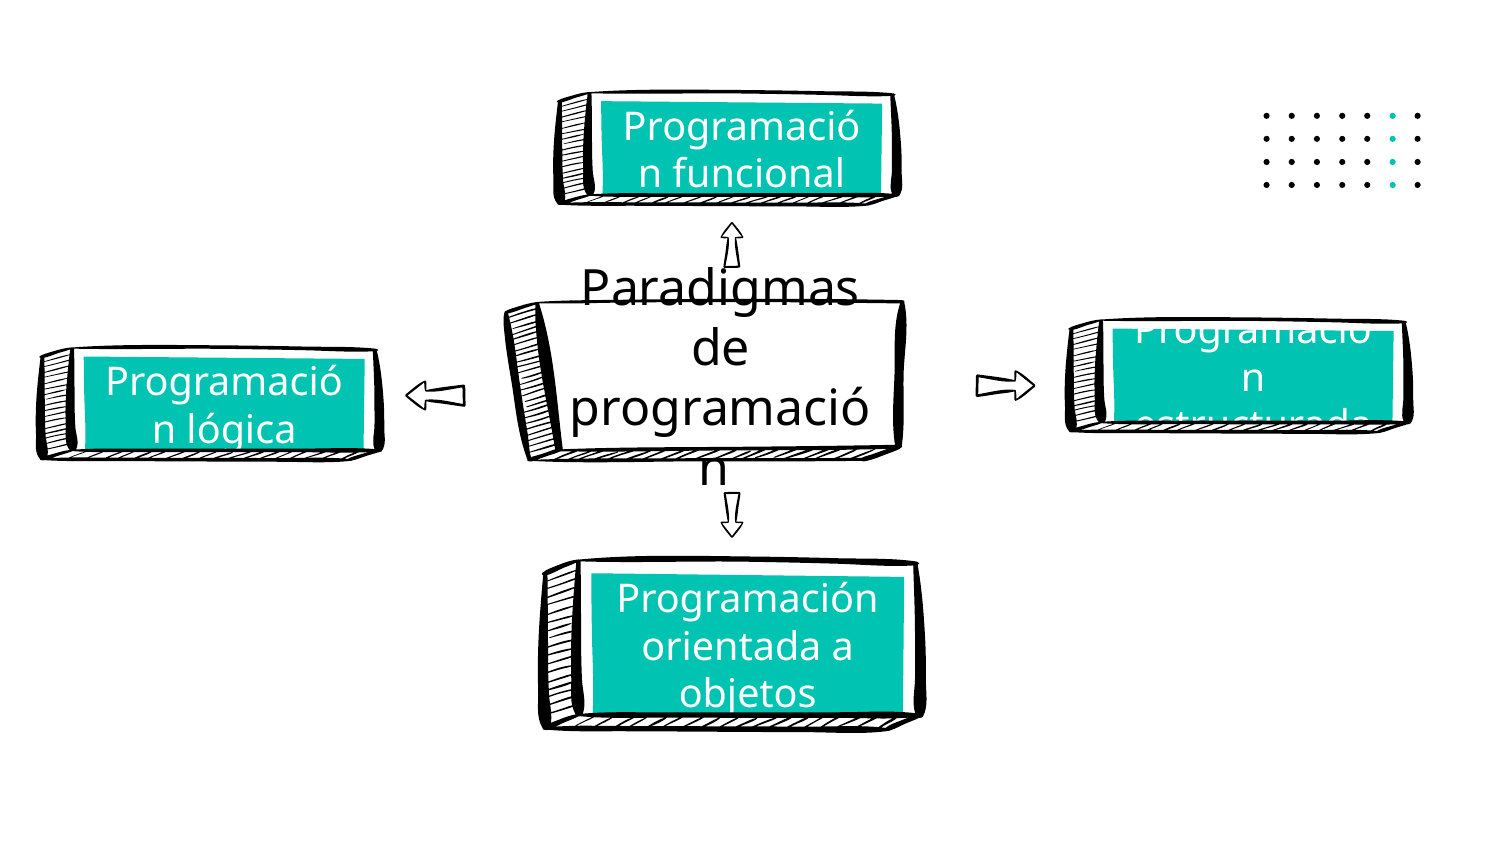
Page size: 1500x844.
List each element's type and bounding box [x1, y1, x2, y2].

text_box [720, 491, 744, 538]
text_box [33, 344, 388, 463]
text_box [405, 380, 466, 411]
text_box [720, 222, 744, 269]
text_box [535, 555, 929, 734]
text_box [1062, 316, 1416, 435]
text_box [975, 370, 1036, 401]
text_box [550, 89, 905, 208]
text_box [502, 298, 910, 463]
